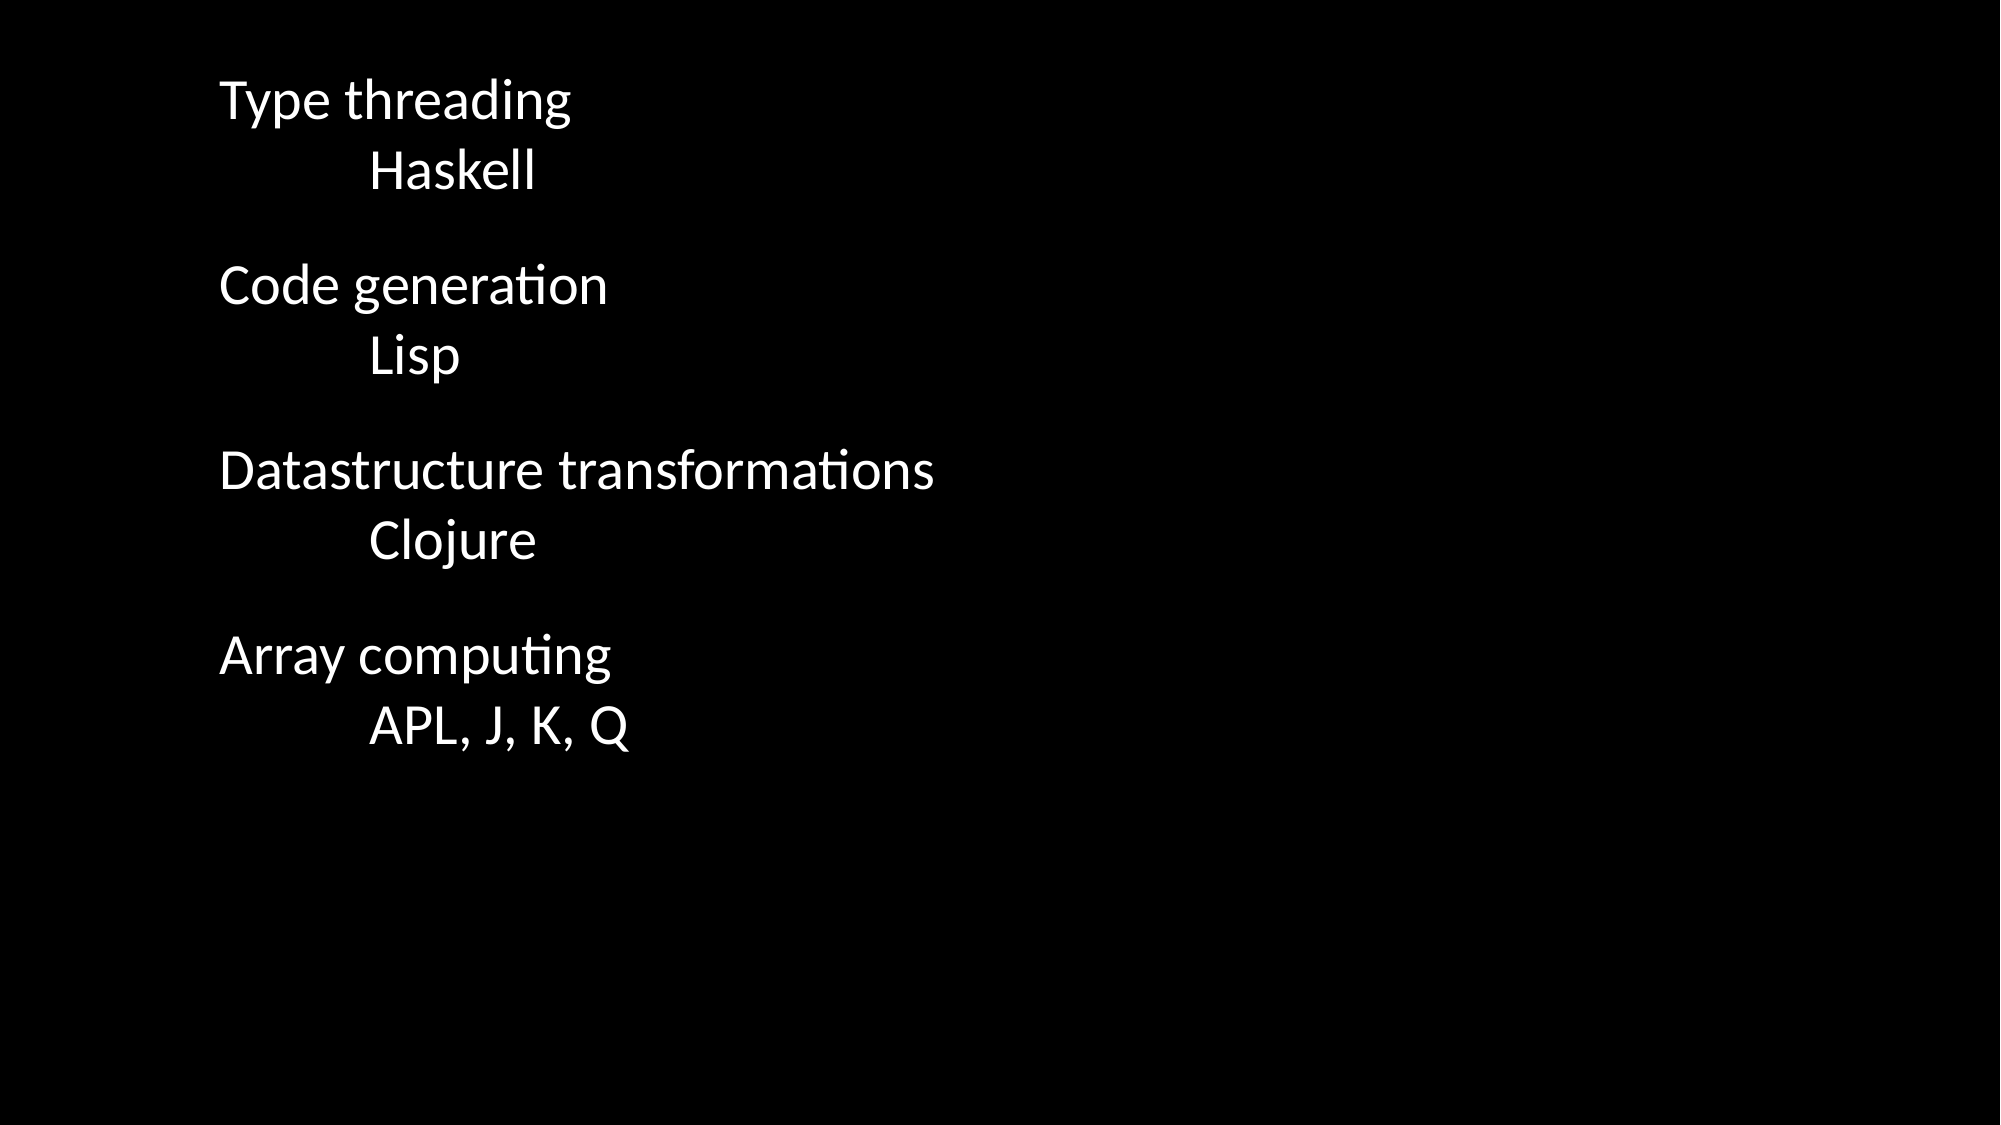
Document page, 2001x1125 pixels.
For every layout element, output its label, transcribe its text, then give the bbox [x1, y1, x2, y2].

text_box Type threading Haskell Code generation Lisp Datastructure transformations Clojure Array computing APL, J, K, Q [204, 54, 1854, 764]
